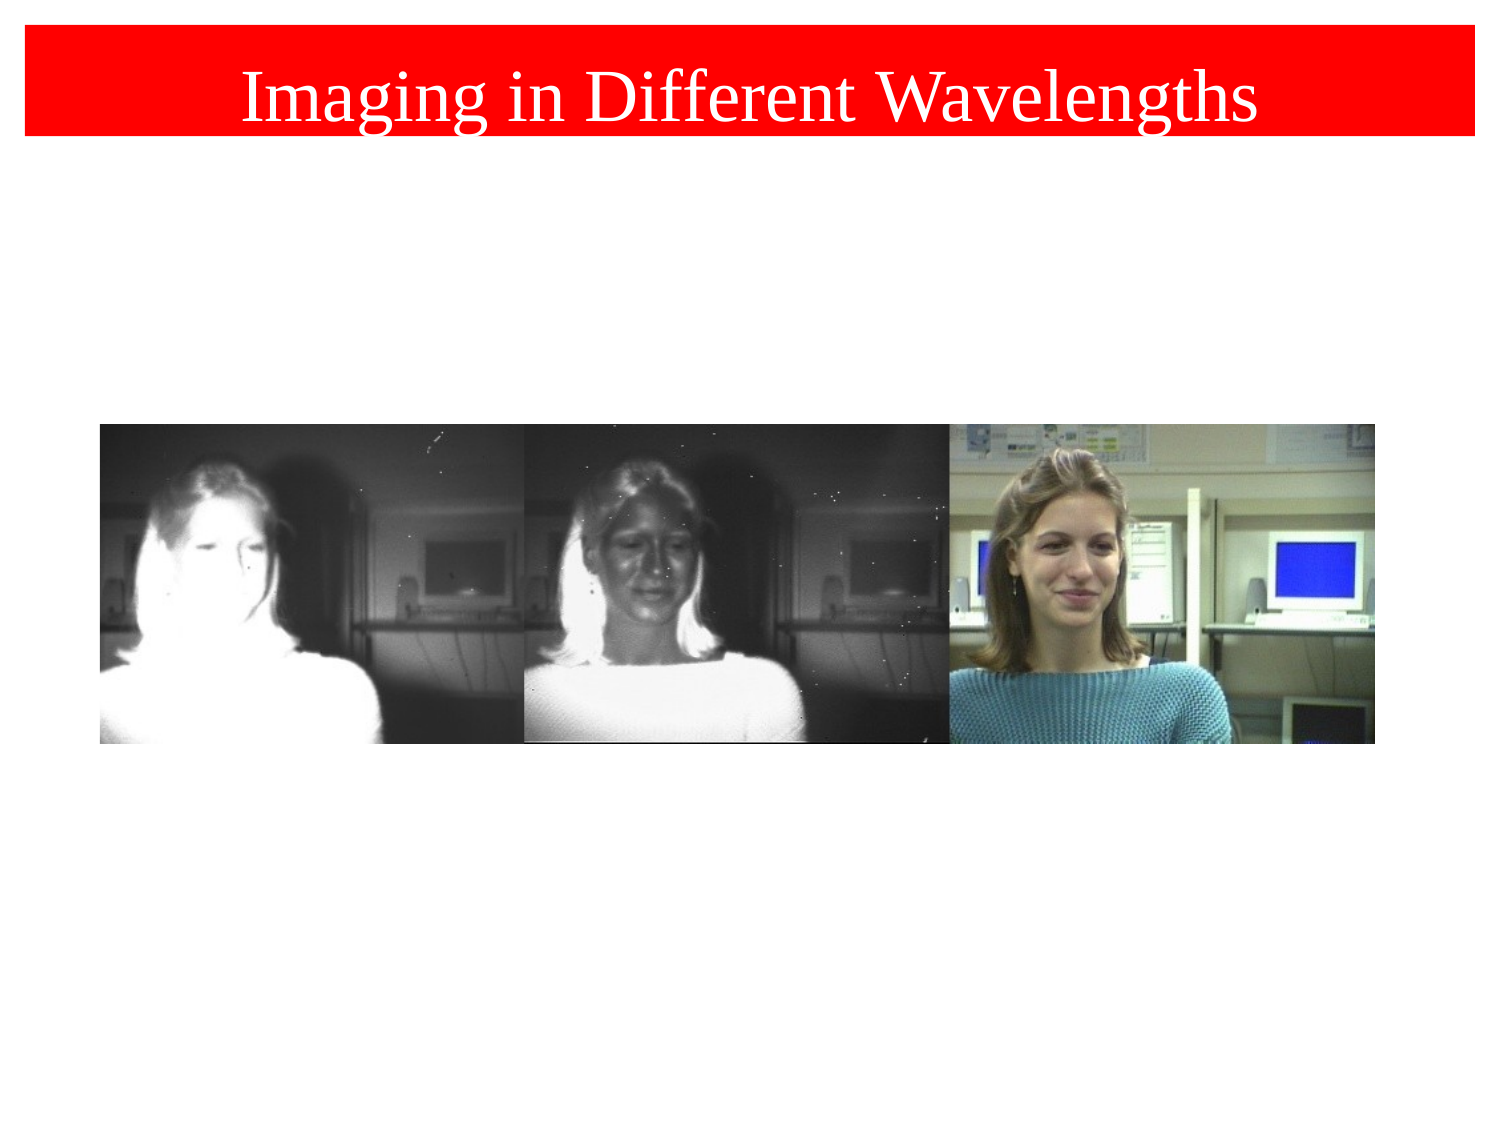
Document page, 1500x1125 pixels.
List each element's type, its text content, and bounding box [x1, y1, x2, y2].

text_box [99, 424, 1375, 744]
text_box Imaging in Different Wavelengths [24, 24, 1475, 137]
